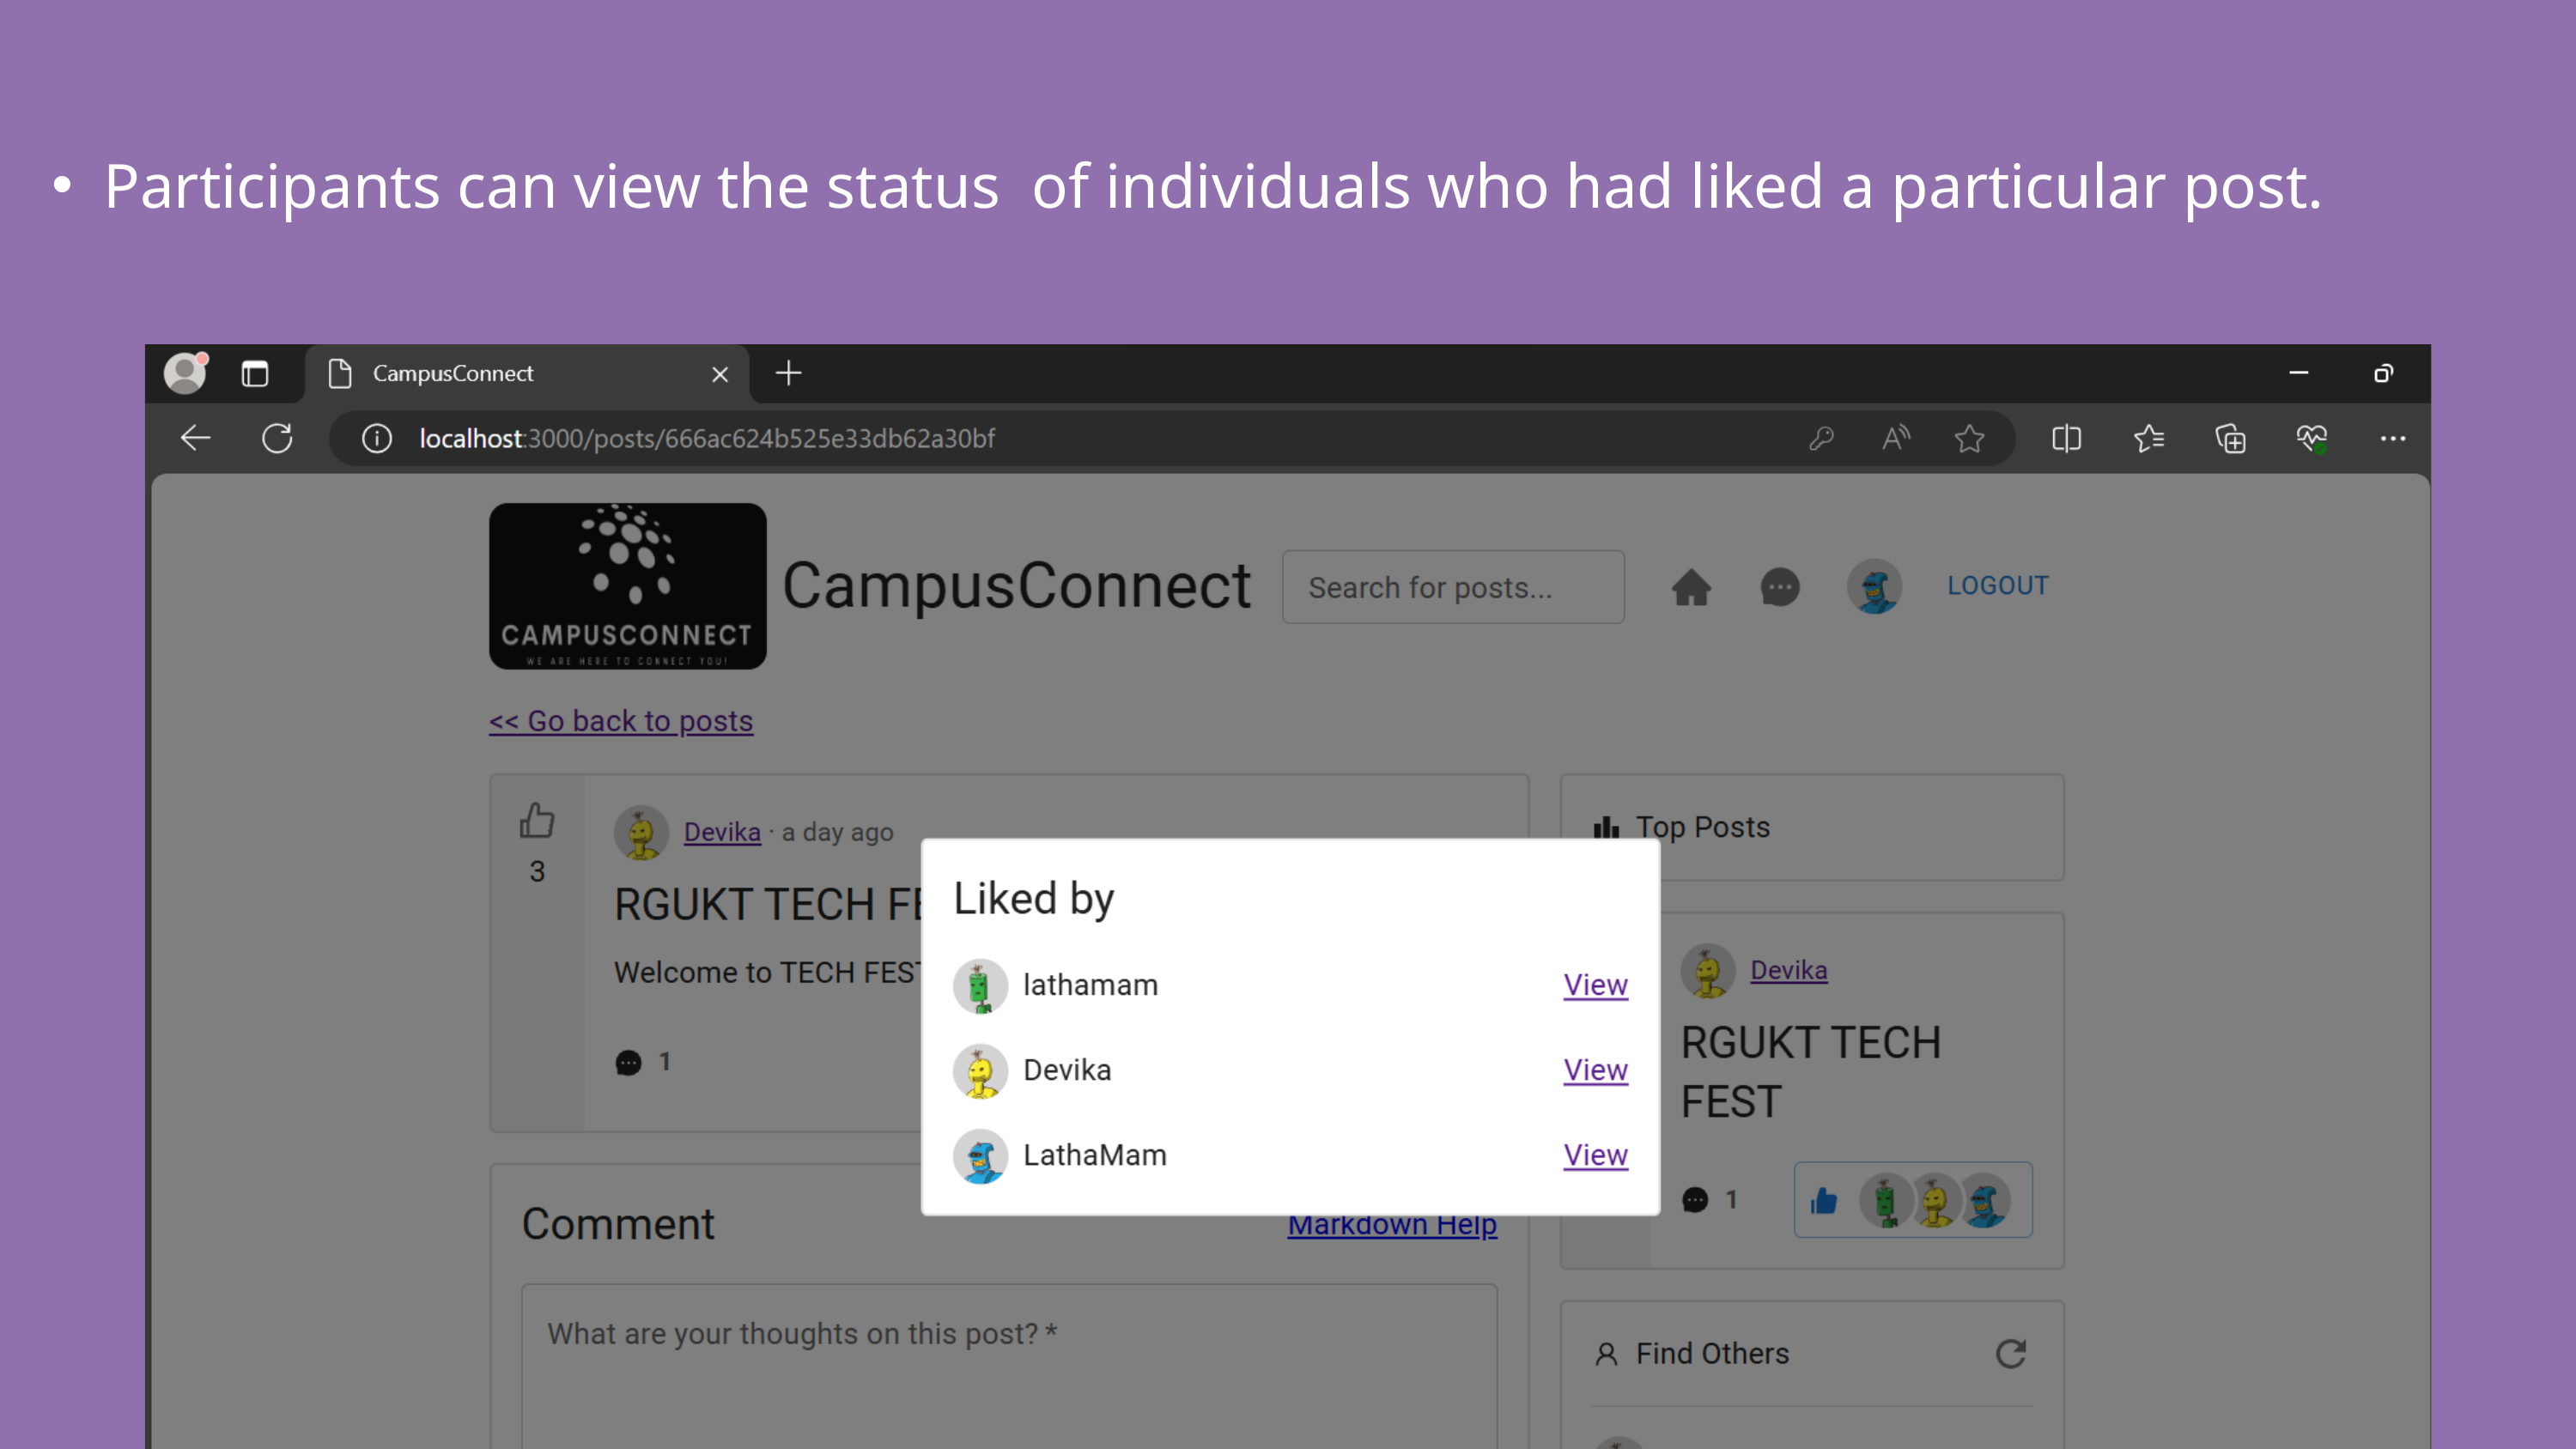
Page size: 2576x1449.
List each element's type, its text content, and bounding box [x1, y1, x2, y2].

text_box [144, 344, 2432, 1449]
text_box Participants can view the status of individuals who had liked a particular post. [0, 135, 2425, 221]
